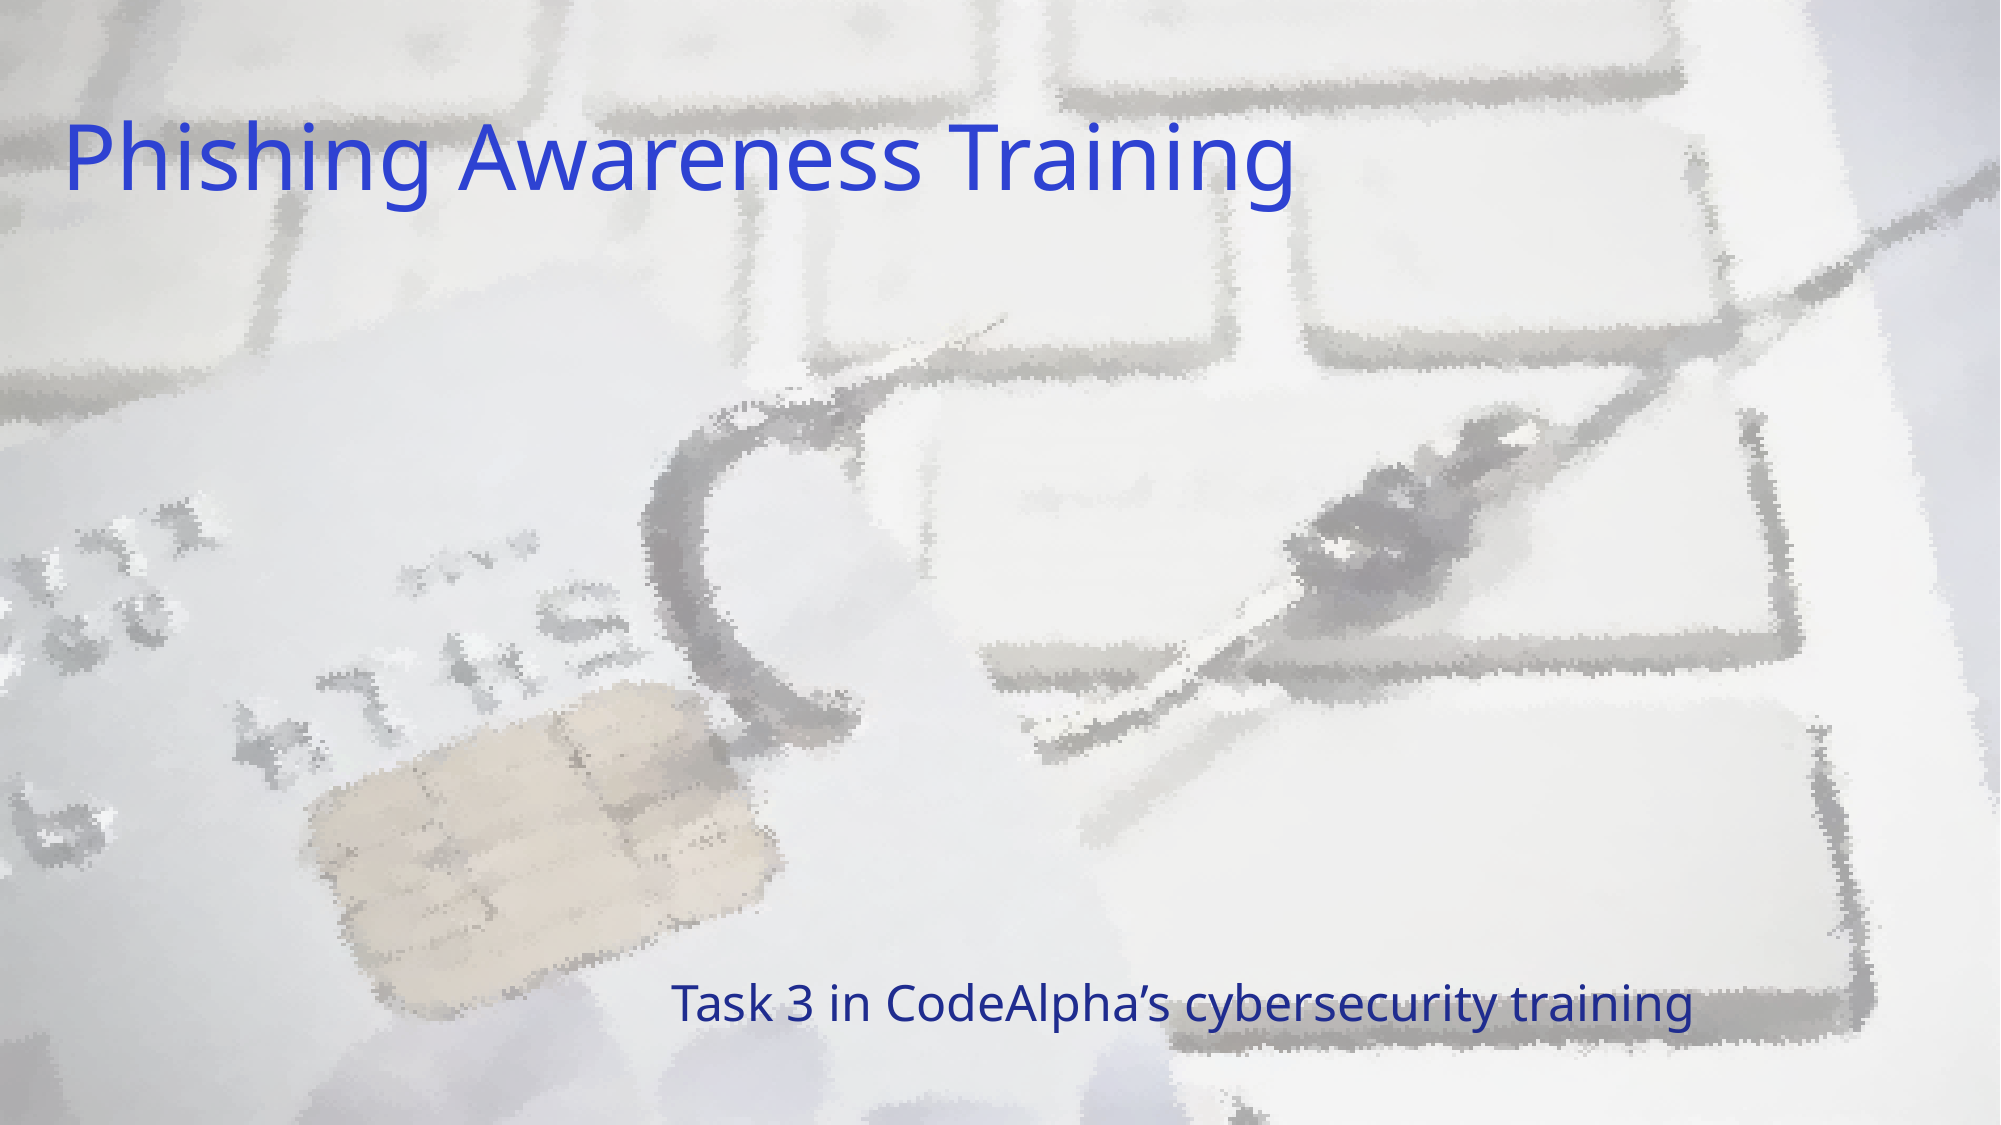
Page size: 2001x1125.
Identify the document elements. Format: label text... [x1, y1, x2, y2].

title Phishing Awareness Training [46, 41, 1772, 281]
text_box Task 3 in CodeAlpha’s cybersecurity training [656, 885, 2000, 1125]
